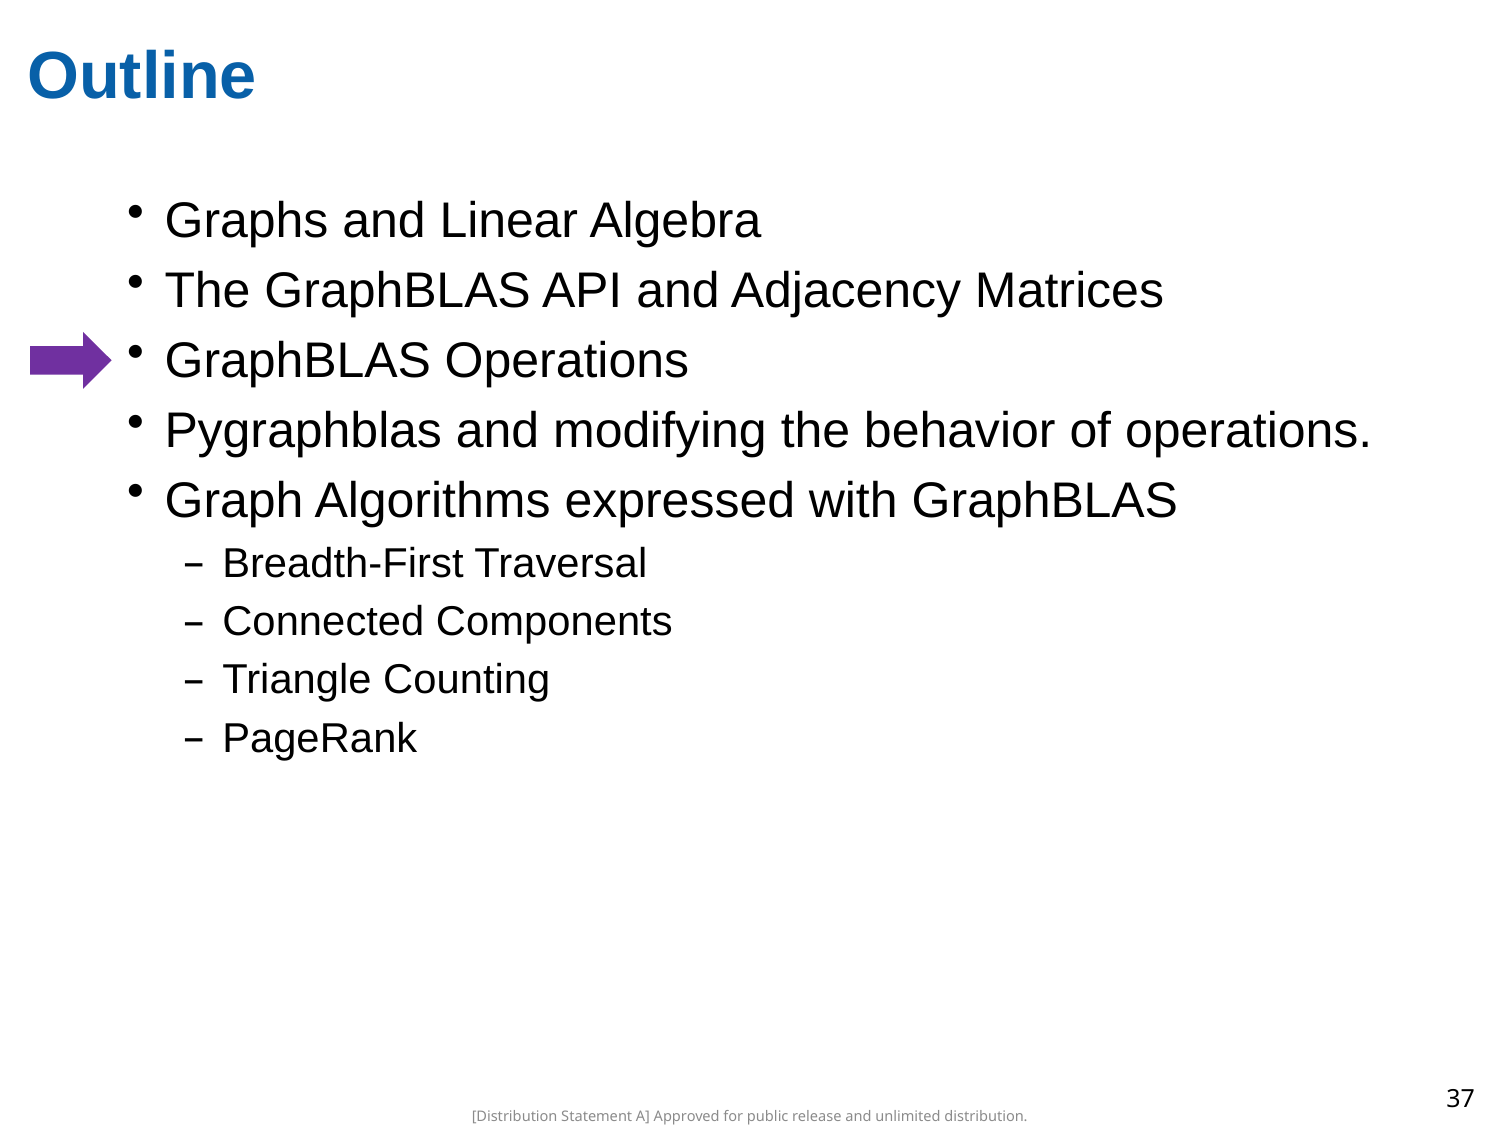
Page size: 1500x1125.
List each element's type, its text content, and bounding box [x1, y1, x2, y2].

slide_number 37 [1431, 1074, 1500, 1125]
title Outline [27, 31, 1379, 178]
text_box [30, 331, 112, 389]
list Graphs and Linear Algebra The GraphBLAS API and Adjacency Matrices GraphBLAS Operations Pygraphblas and modifying the behavior of operations. Graph Algorithms expressed with GraphBLAS Breadth-First Traversal Connected Components Triangle Counting PageRank [127, 186, 1467, 982]
